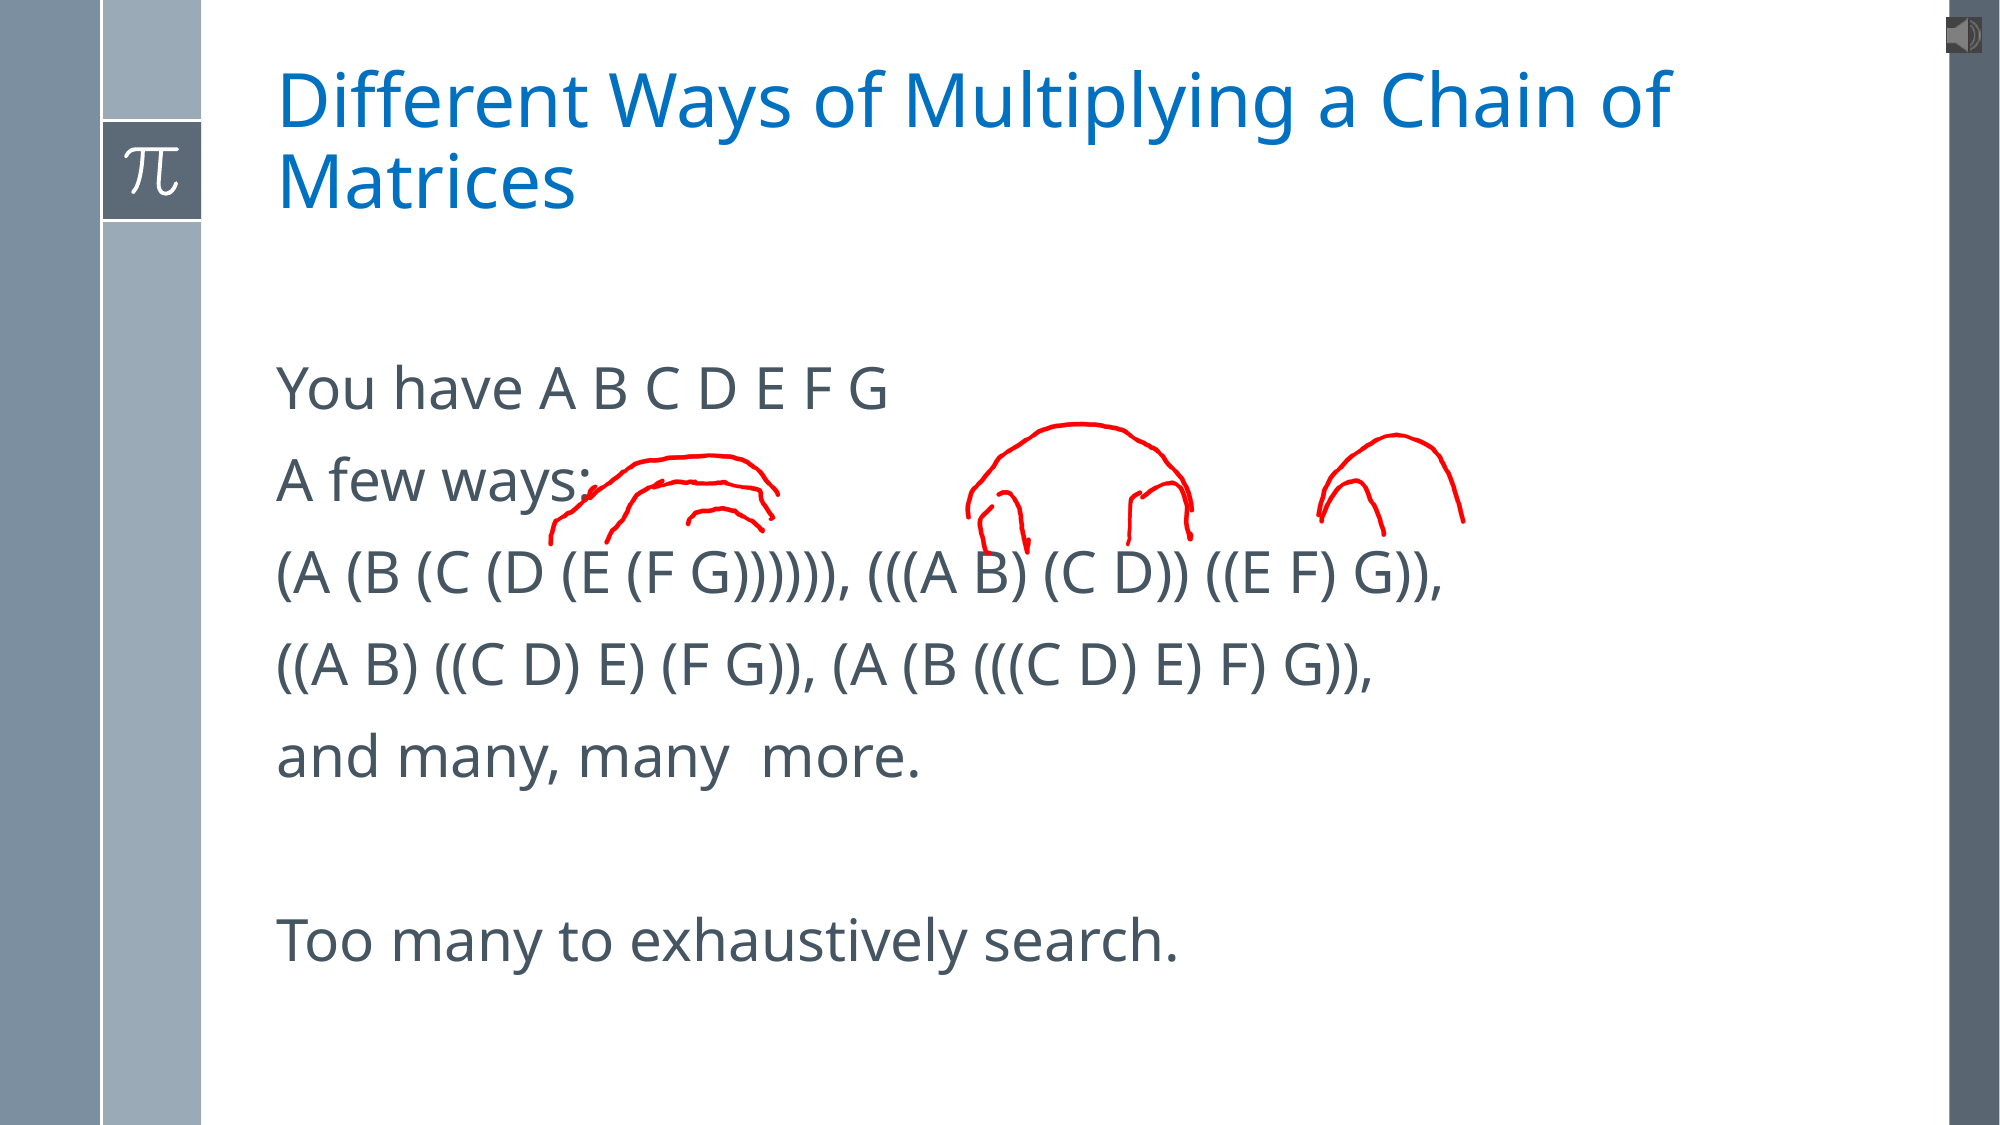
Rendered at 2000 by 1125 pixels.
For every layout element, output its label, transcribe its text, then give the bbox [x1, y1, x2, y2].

picture [548, 421, 1477, 567]
list You have A B C D E F G A few ways: (A (B (C (D (E (F G)))))), (((A B) (C D)) ((E F) G)), ((A B) ((C D) E) (F G)), (A (B (((C D) E) F) G)), and many, many more. Too many to exhaustively search. [261, 262, 1867, 1013]
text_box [1945, 16, 1983, 55]
title Different Ways of Multiplying a Chain of Matrices [261, 29, 1867, 233]
